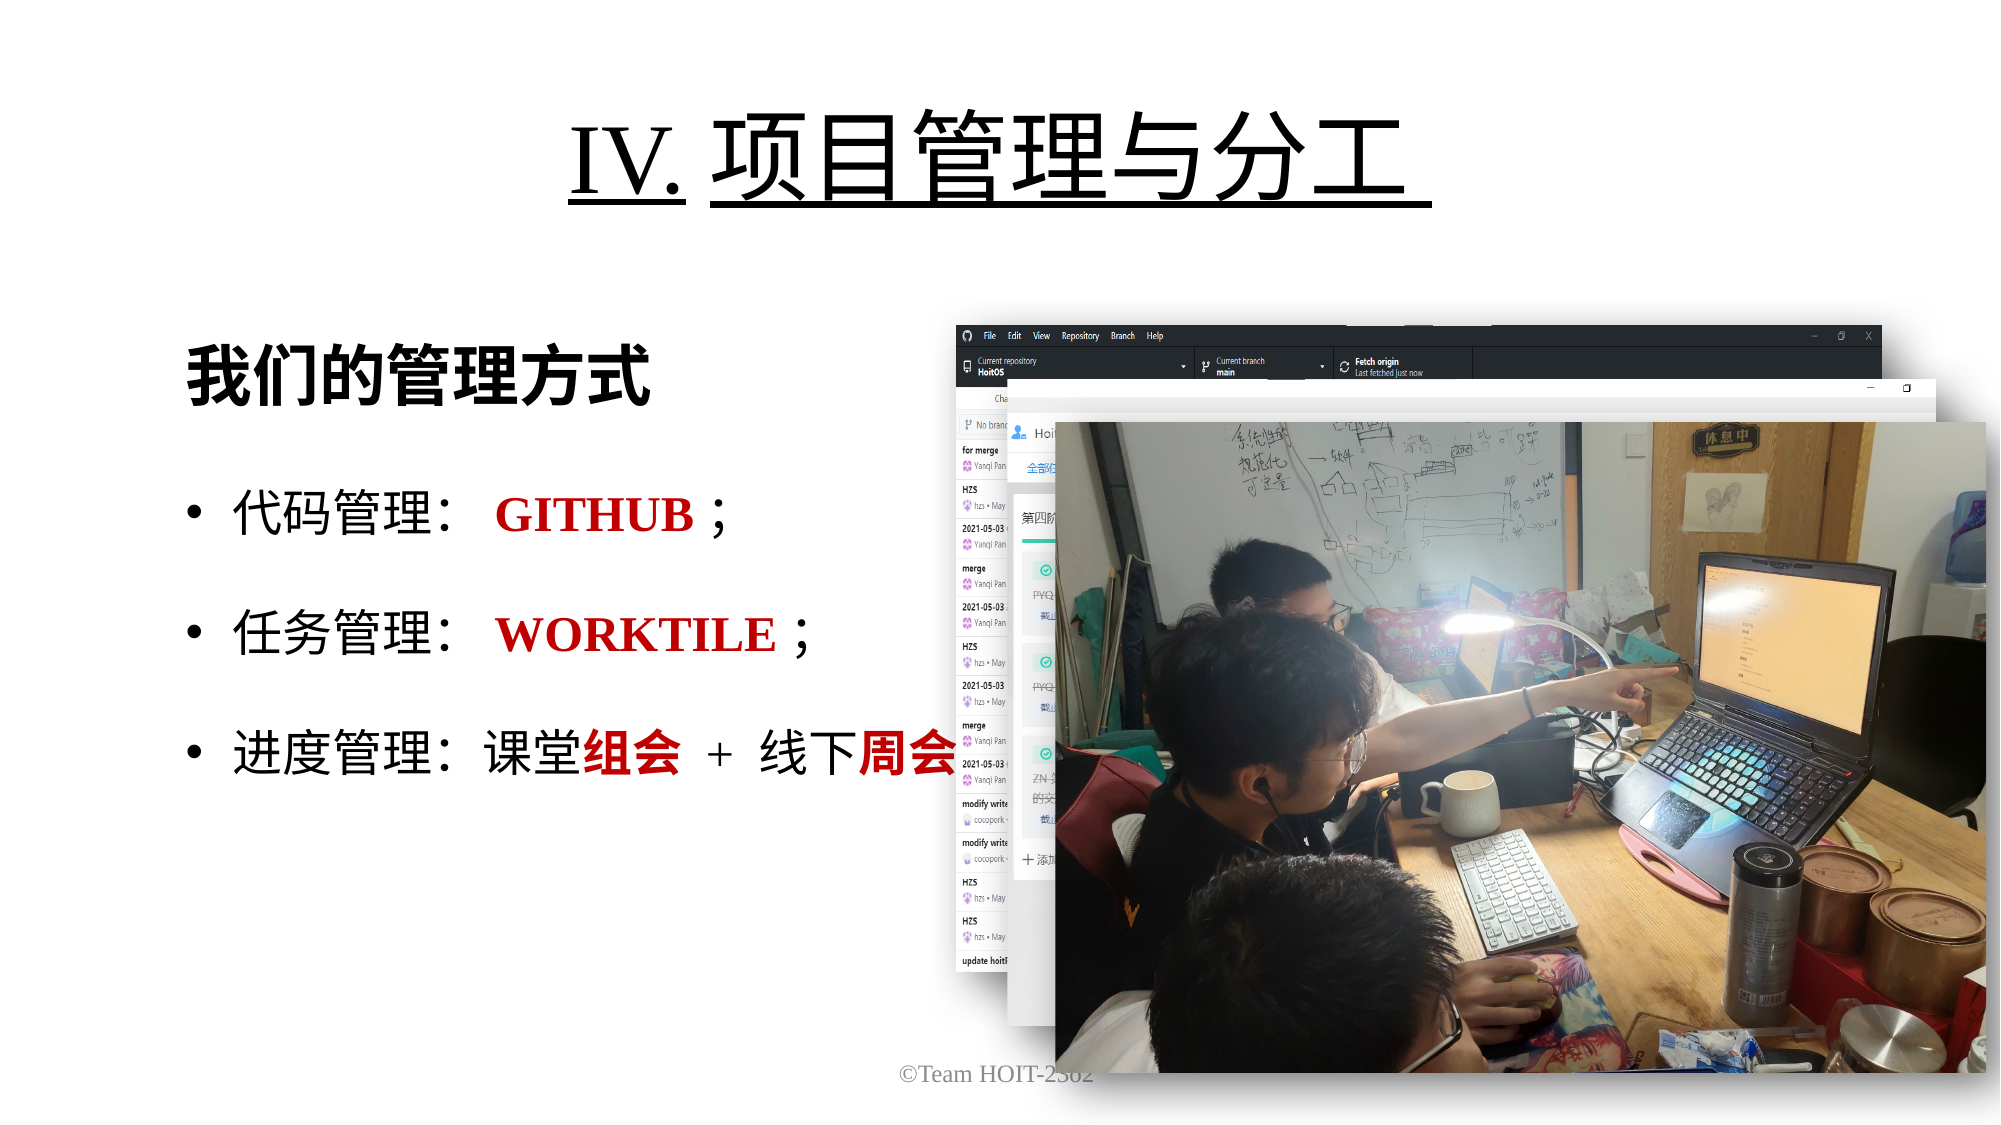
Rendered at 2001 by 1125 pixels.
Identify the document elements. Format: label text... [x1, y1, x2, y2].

footer ©Team HOIT-23o2 [662, 1042, 1055, 1103]
picture [956, 325, 1987, 1073]
text_box 我们的管理方式 [170, 326, 954, 422]
text_box IV.项目管理与分工 [192, 86, 1808, 221]
text_box 代码管理：GITHUB； 任务管理：WORKTILE； 进度管理：课堂组会 + 线下周会 [170, 474, 939, 789]
